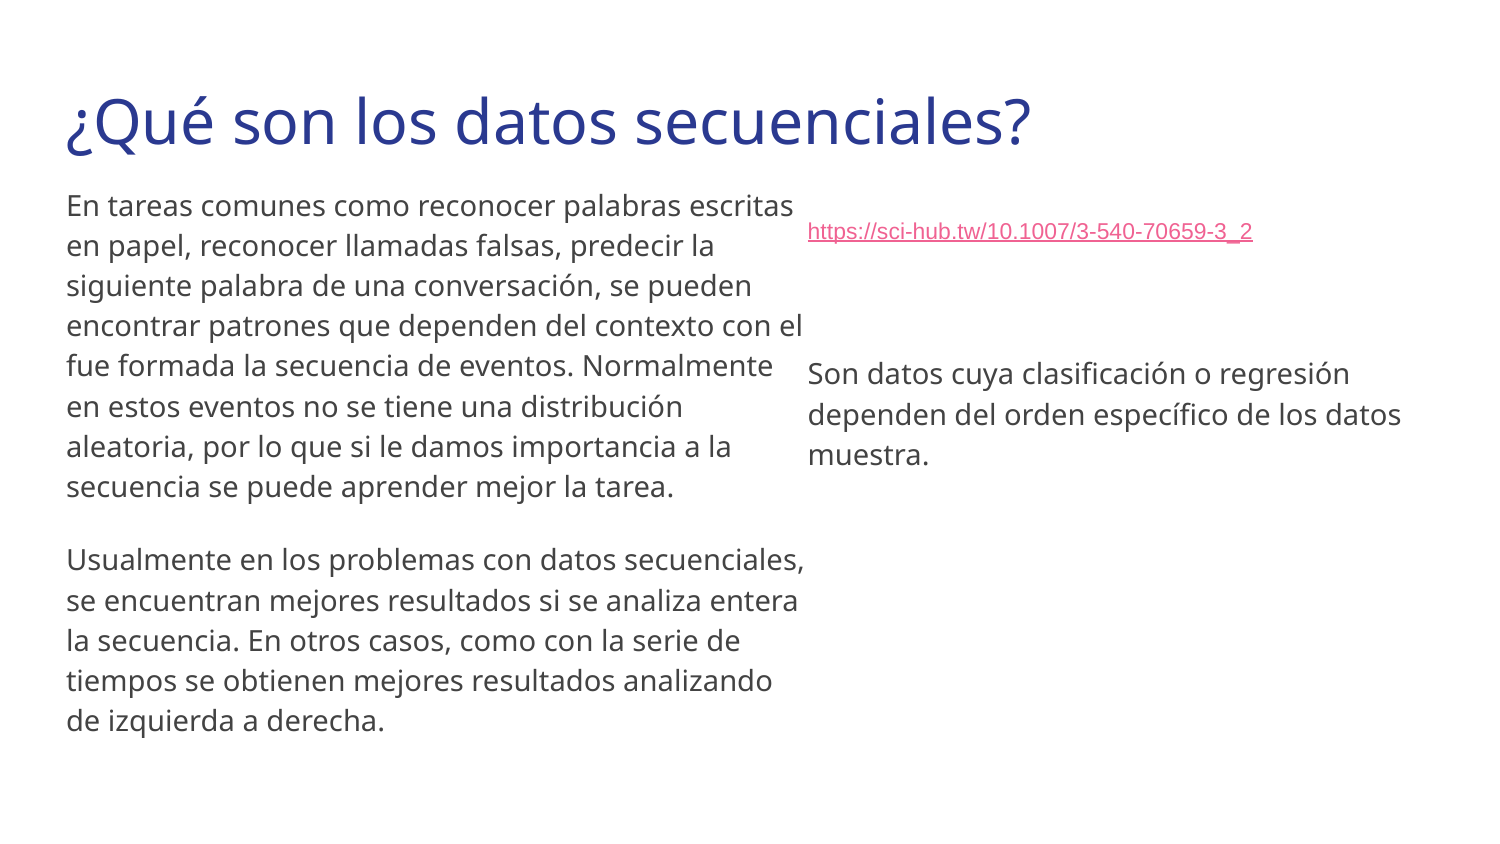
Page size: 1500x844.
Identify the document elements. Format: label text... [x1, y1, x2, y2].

title ¿Qué son los datos secuenciales? [51, 67, 1449, 167]
list En tareas comunes como reconocer palabras escritas en papel, reconocer llamadas falsas, predecir la siguiente palabra de una conversación, se pueden encontrar patrones que dependen del contexto con el fue formada la secuencia de eventos. Normalmente en estos eventos no se tiene una distribución aleatoria, por lo que si le damos importancia a la secuencia se puede aprender mejor la tarea. Usualmente en los problemas con datos secuenciales, se encuentran mejores resultados si se analiza entera la secuencia. En otros casos, como con la serie de tiempos se obtienen mejores resultados analizando de izquierda a derecha. [51, 166, 826, 828]
list https://sci-hub.tw/10.1007/3-540-70659-3_2 Son datos cuya clasificación o regresión dependen del orden específico de los datos muestra. [792, 197, 1449, 745]
